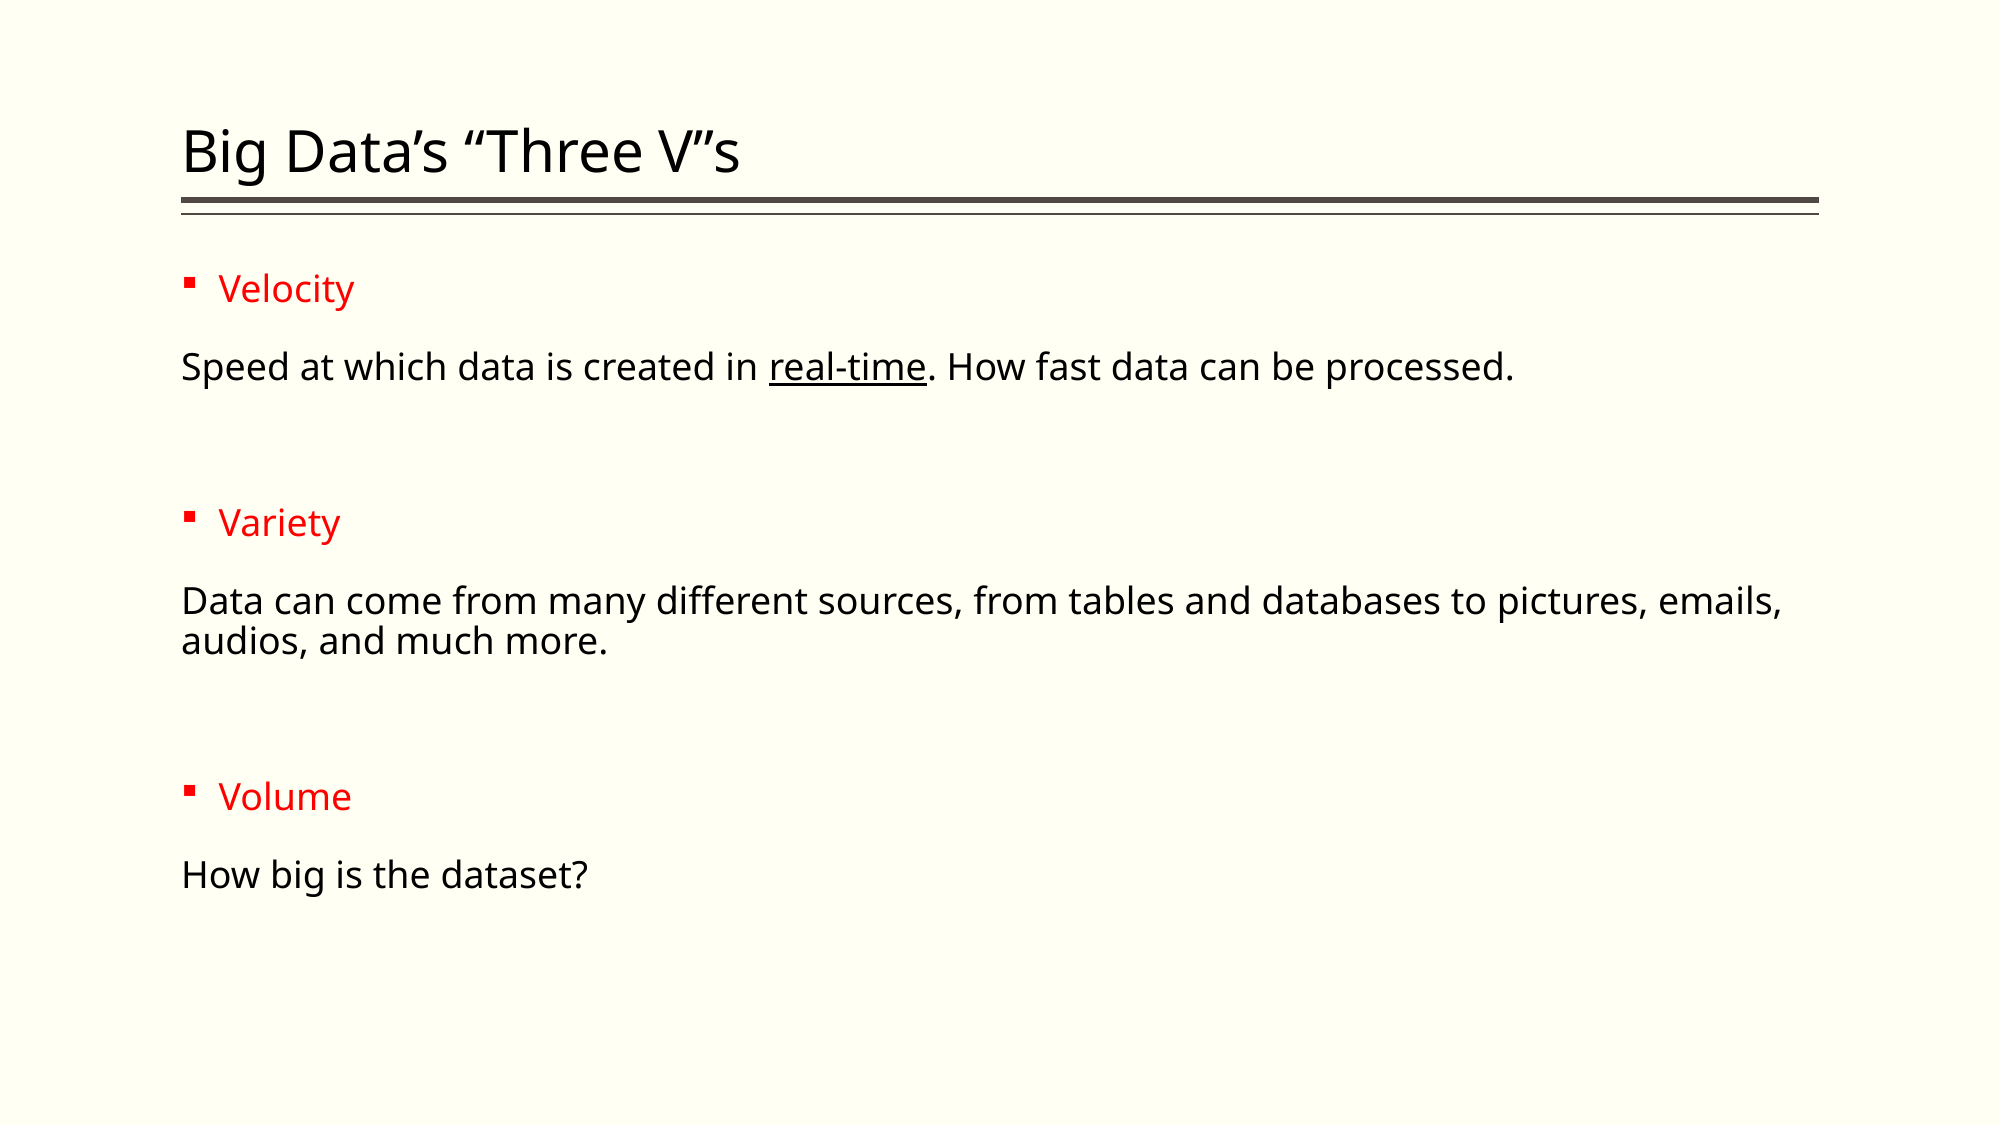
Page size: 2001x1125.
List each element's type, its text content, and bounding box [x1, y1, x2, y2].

title Big Data’s “Three V”s [181, 12, 1819, 193]
list Velocity Speed at which data is created in real-time. How fast data can be processed. Variety Data can come from many different sources, from tables and databases to pictures, emails, audios, and much more. Volume How big is the dataset? [181, 262, 1819, 1013]
